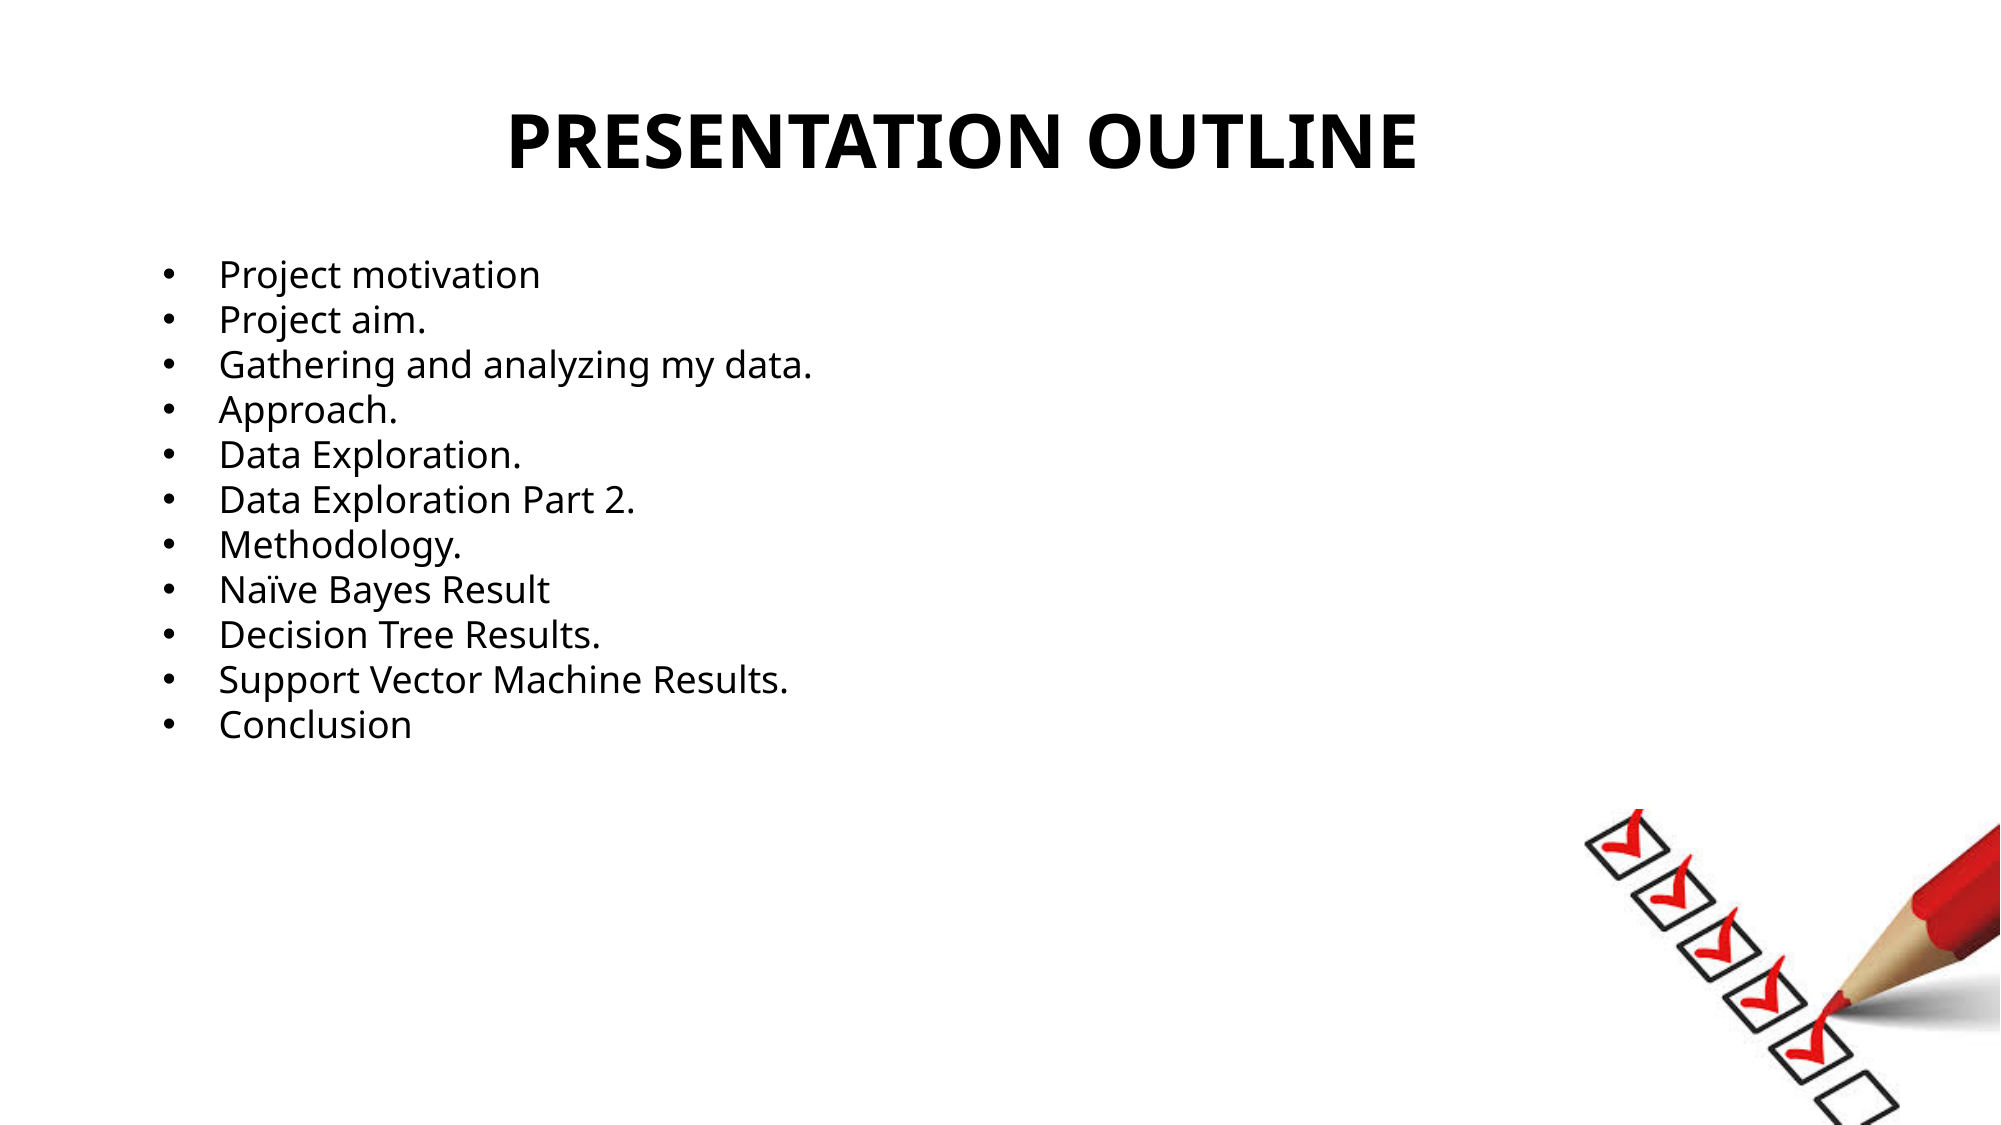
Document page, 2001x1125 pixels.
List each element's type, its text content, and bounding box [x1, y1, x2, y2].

picture [1572, 809, 2000, 1125]
text_box PRESENTATION OUTLINE [490, 85, 1436, 191]
text_box Project motivation Project aim. Gathering and analyzing my data. Approach. Data Exploration. Data Exploration Part 2. Methodology. Naïve Bayes Result Decision Tree Results. Support Vector Machine Results. Conclusion [147, 243, 1820, 799]
